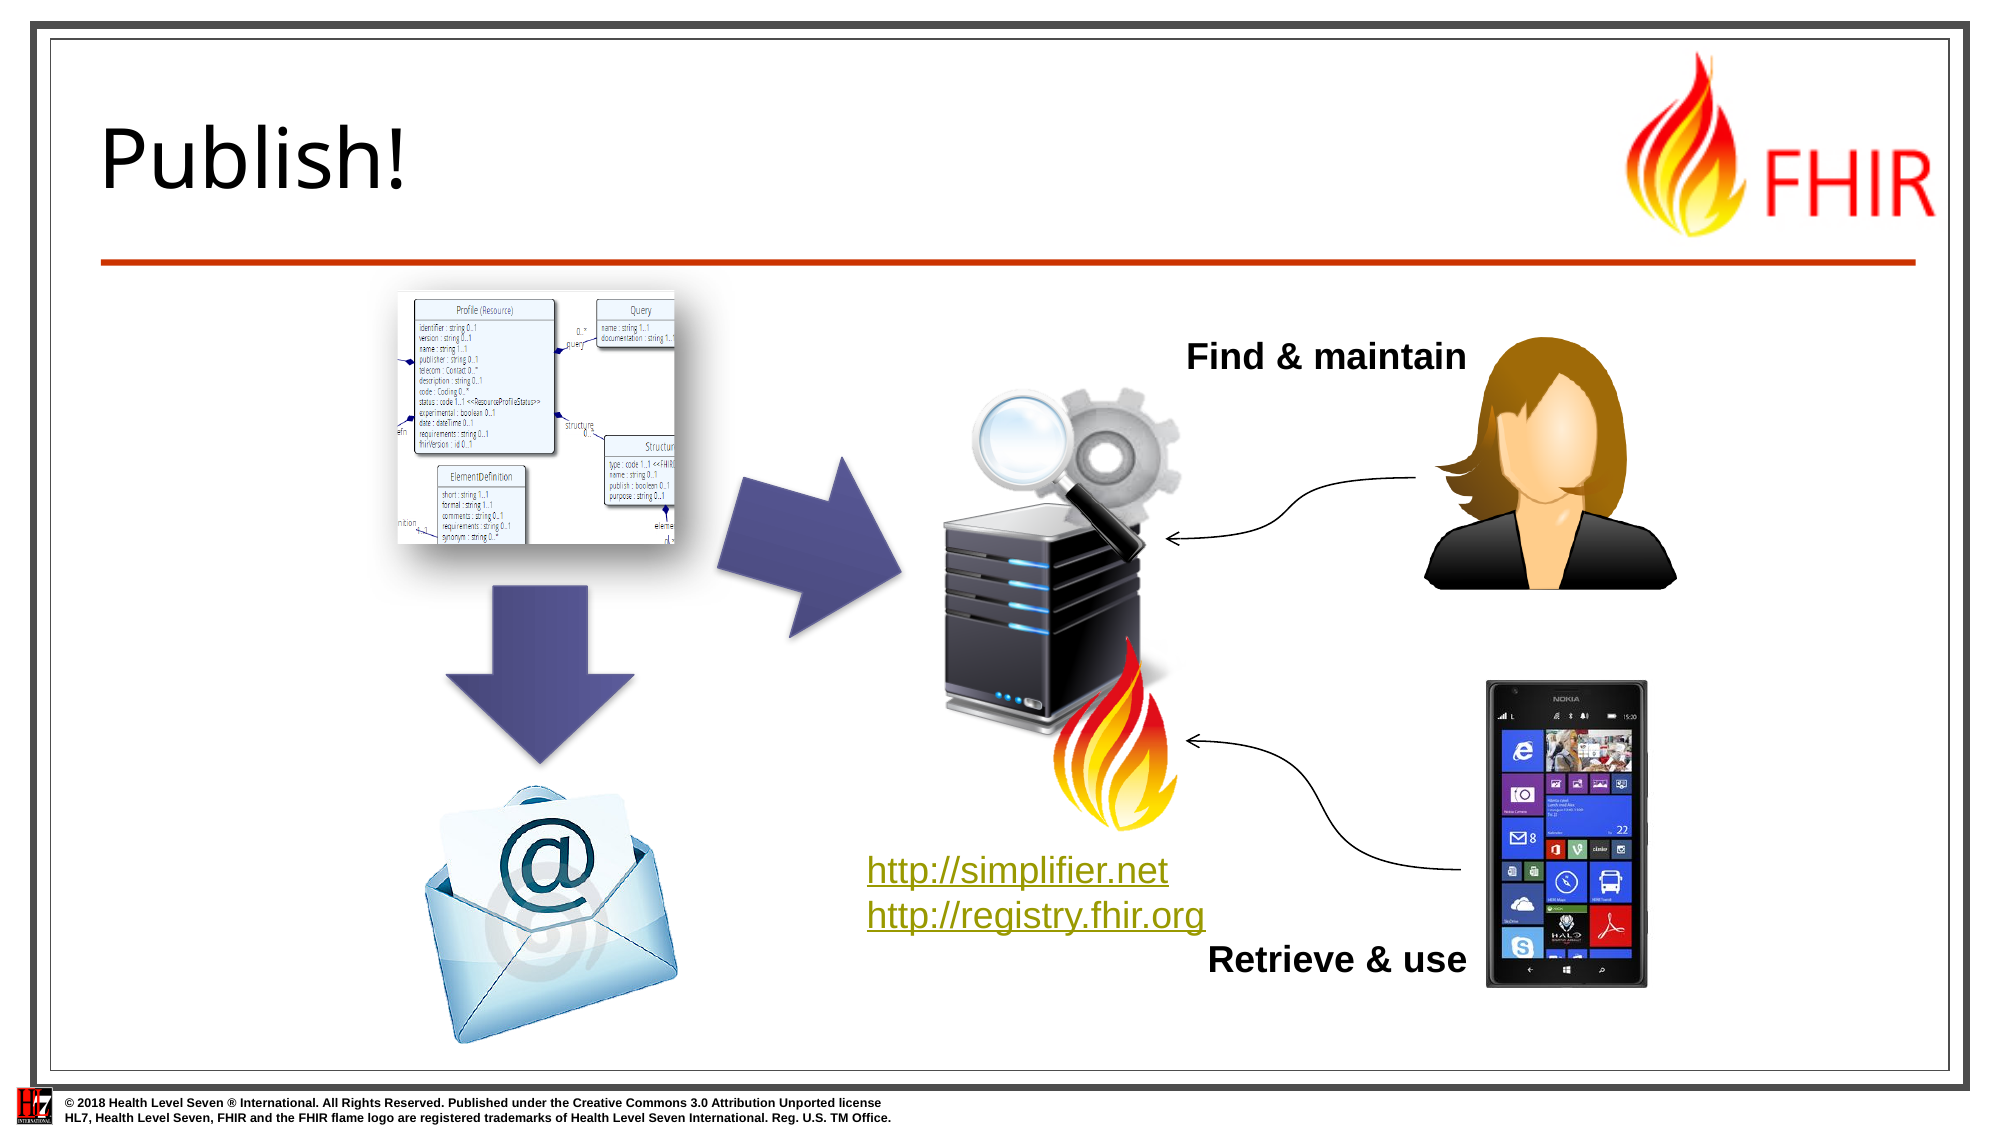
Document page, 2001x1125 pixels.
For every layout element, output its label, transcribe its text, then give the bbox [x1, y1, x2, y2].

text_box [1185, 740, 1462, 870]
title Publish! [83, 77, 1614, 213]
picture [1613, 41, 1948, 247]
text_box [445, 585, 635, 744]
text_box [716, 456, 902, 638]
picture [16, 1087, 53, 1125]
text_box http://simplifier.net http://registry.fhir.org [851, 838, 1237, 943]
picture [385, 746, 717, 1083]
text_box Find & maintain [1171, 324, 1483, 385]
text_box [1166, 477, 1416, 540]
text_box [921, 484, 1220, 833]
text_box Retrieve & use [1192, 927, 1474, 987]
picture [397, 290, 675, 545]
picture [952, 373, 1196, 570]
picture [1423, 337, 1677, 591]
picture [1479, 674, 1656, 993]
